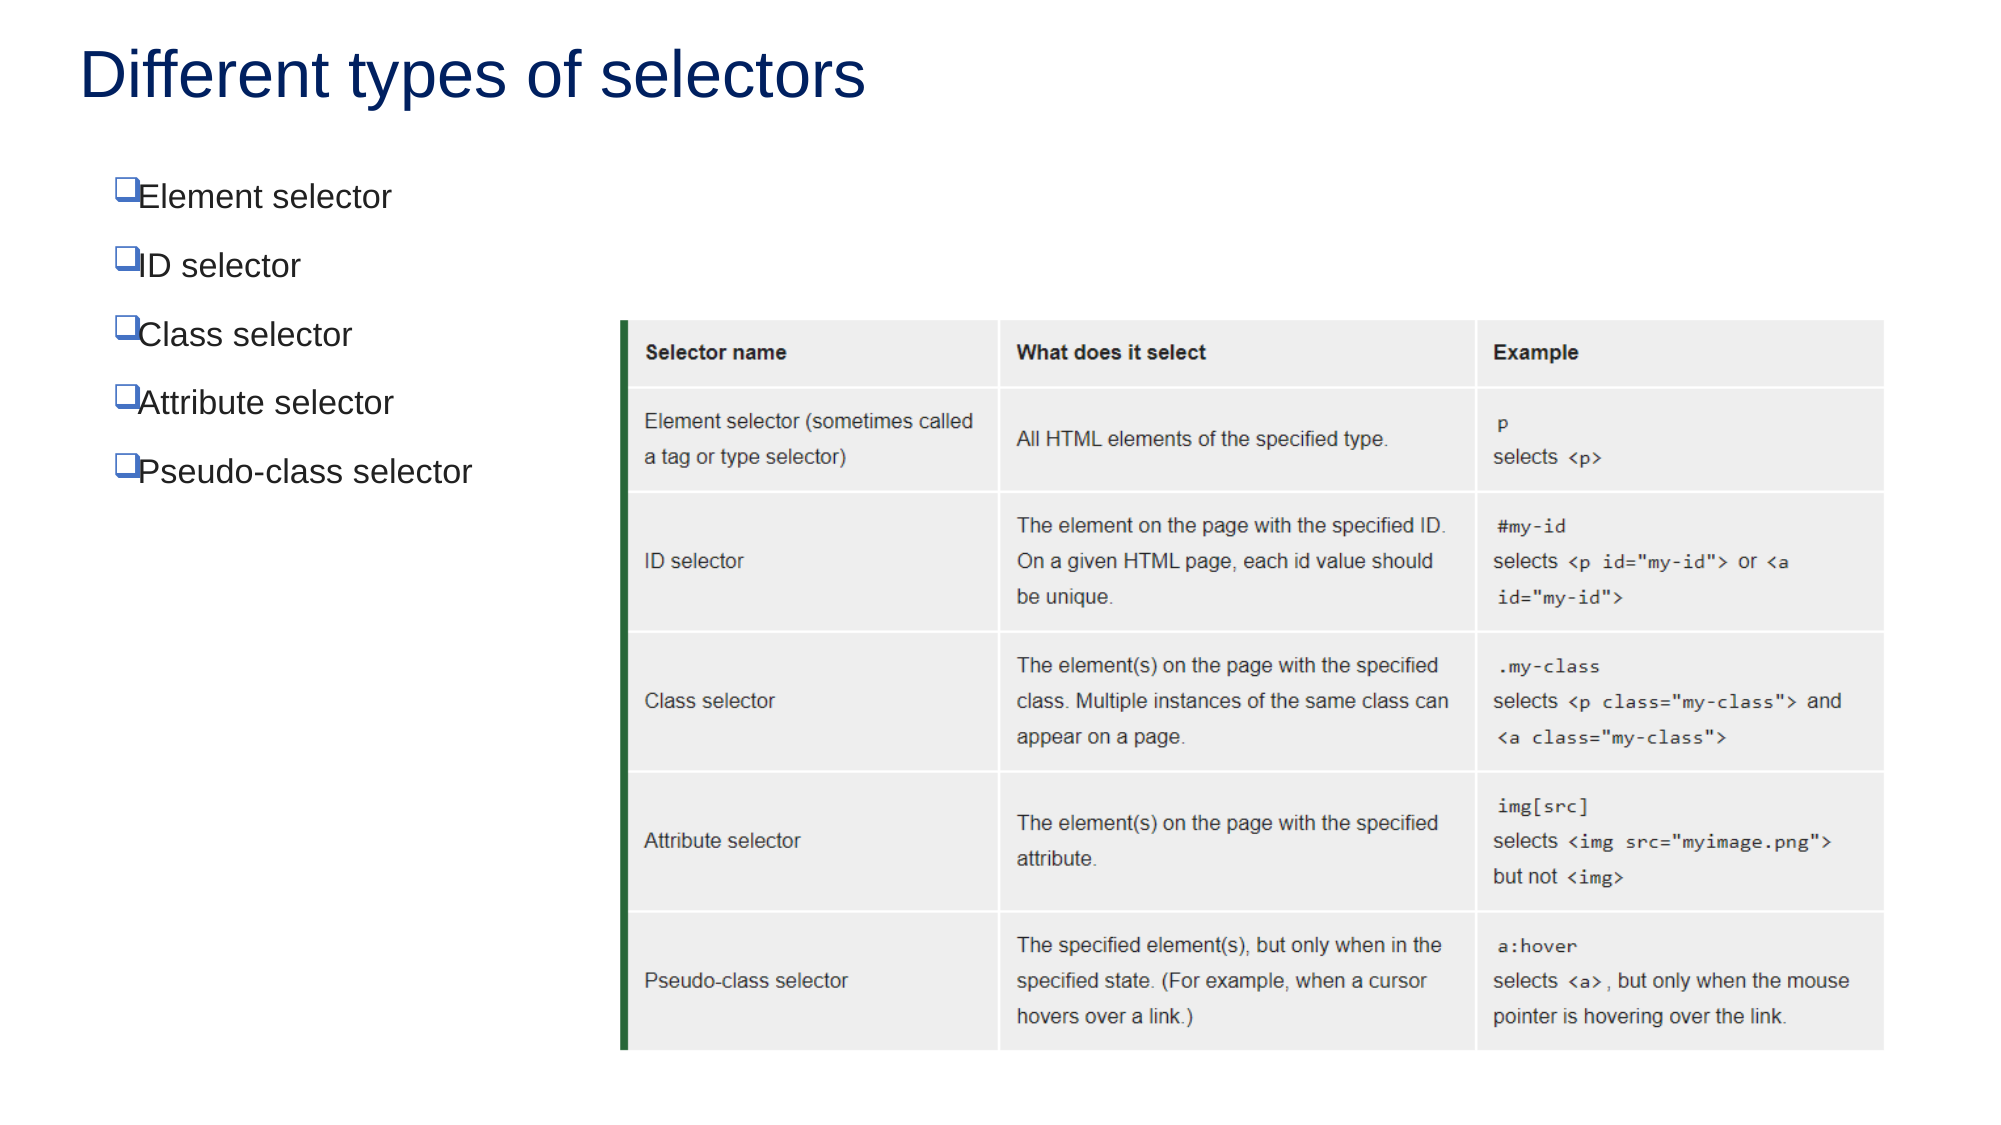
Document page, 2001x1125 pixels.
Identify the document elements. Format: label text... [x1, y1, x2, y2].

text_box Element selector ID selector Class selector Attribute selector Pseudo-class selector [112, 162, 705, 500]
text_box Different types of selectors [64, 23, 883, 118]
picture [619, 319, 1888, 1054]
